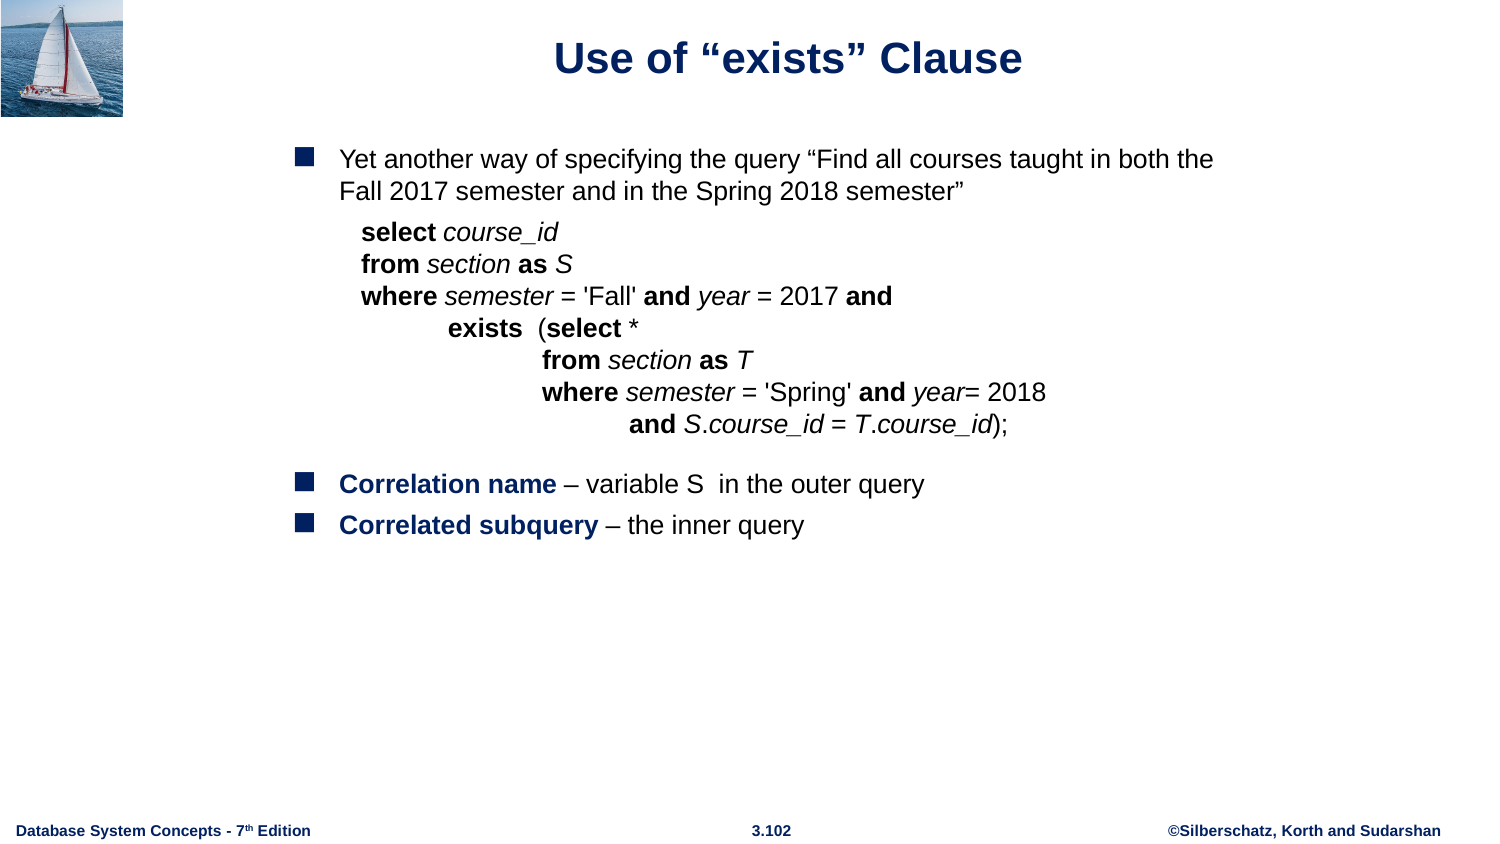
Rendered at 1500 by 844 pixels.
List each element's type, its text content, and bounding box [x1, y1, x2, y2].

list Yet another way of specifying the query “Find all courses taught in both the Fall 2017 semester and in the Spring 2018 semester” select course_id from section as S where semester = 'Fall' and year = 2017 and exists (select * from section as T where semester = 'Spring' and year= 2018 and S.course_id = T.course_id); Correlation name – variable S in the outer query Correlated subquery – the inner query [282, 134, 1249, 738]
picture [0, 0, 123, 117]
title Use of “exists” Clause [125, 14, 1452, 90]
